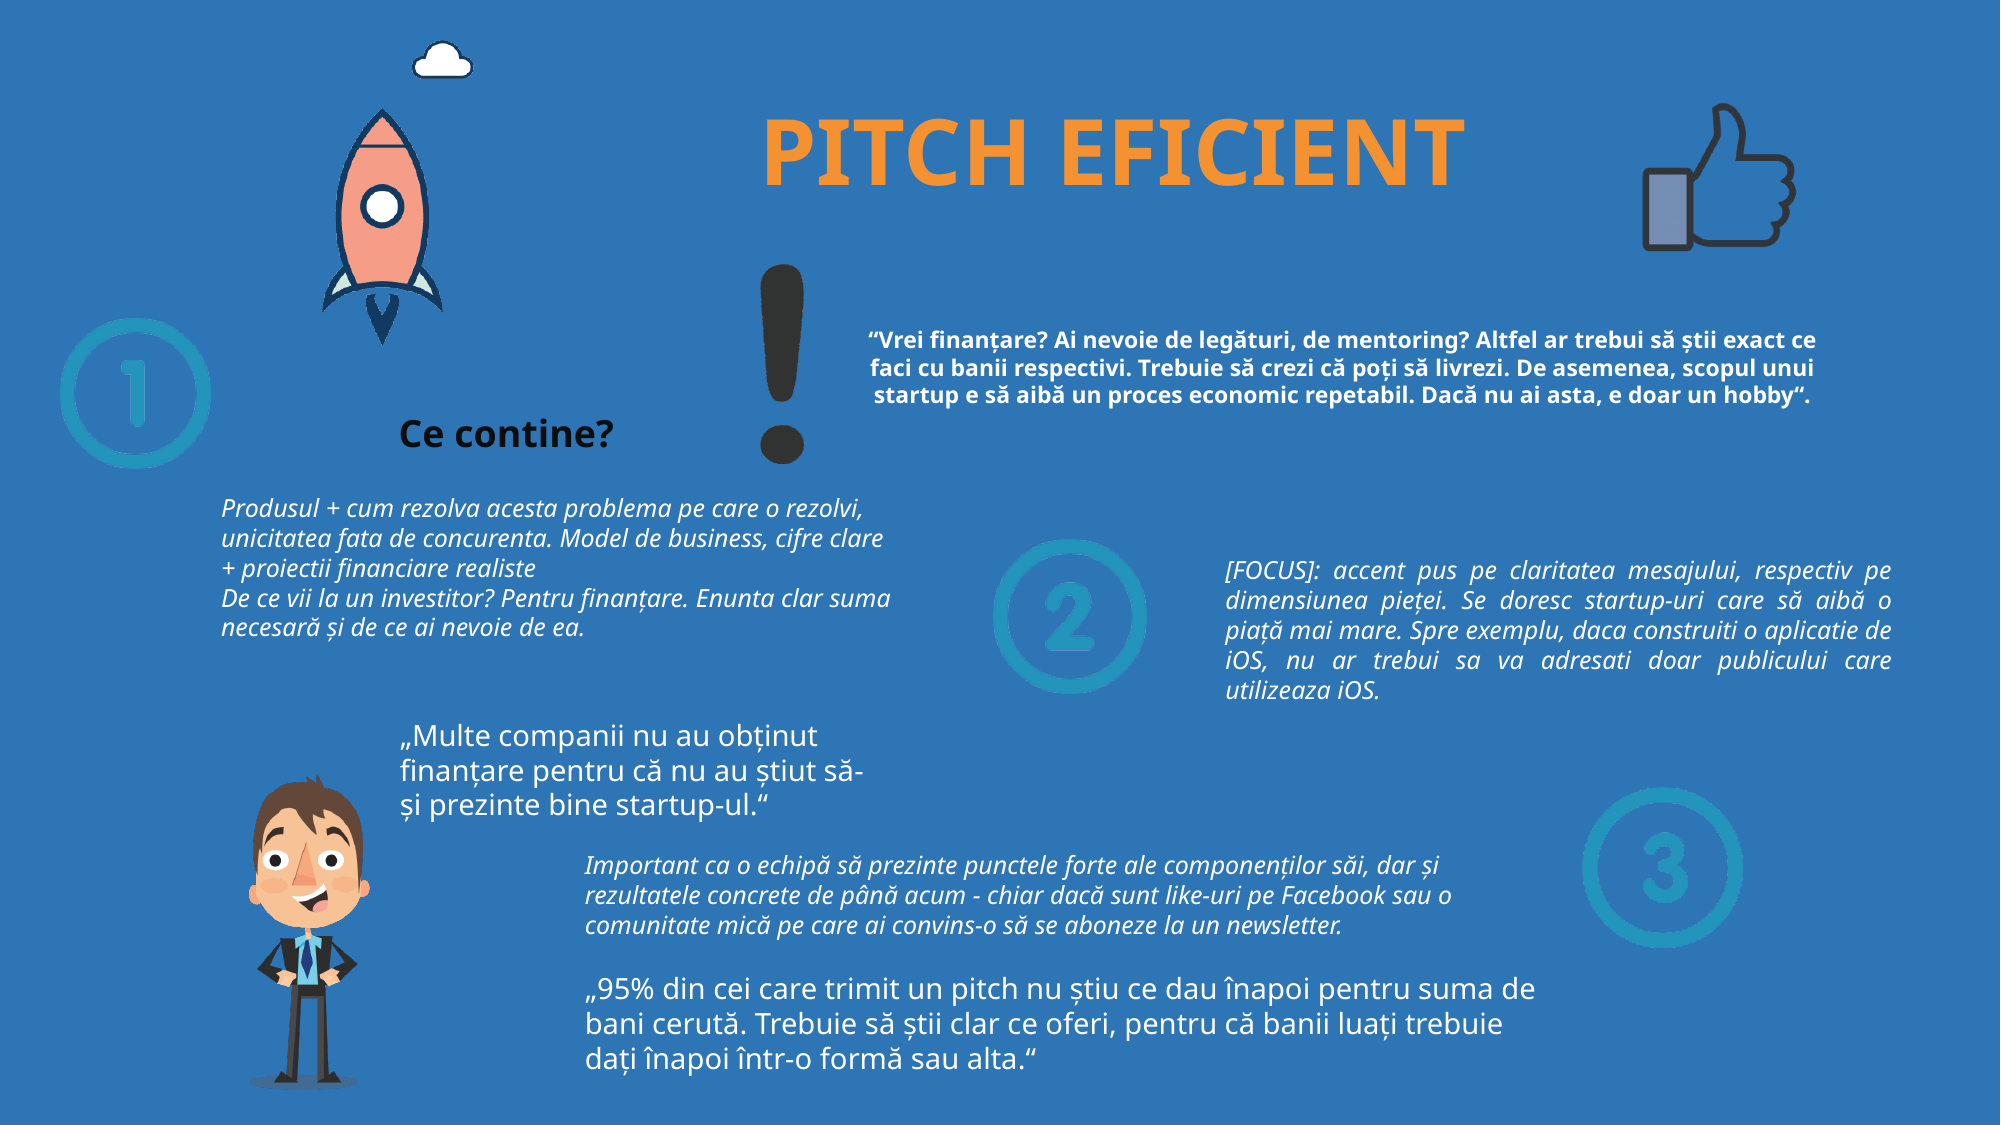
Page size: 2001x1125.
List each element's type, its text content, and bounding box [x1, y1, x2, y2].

text_box Produsul + cum rezolva acesta problema pe care o rezolvi, unicitatea fata de concurenta. Model de business, cifre clare + proiectii financiare realiste De ce vii la un investitor? Pentru finanțare. Enunta clar suma necesară și de ce ai nevoie de ea. [206, 484, 912, 650]
picture [1582, 787, 1743, 948]
text_box Ce contine? [383, 402, 630, 463]
picture [993, 539, 1147, 694]
text_box [FOCUS]: accent pus pe claritatea mesajului, respectiv pe dimensiunea pieței. Se doresc startup-uri care să aibă o piață mai mare. Spre exemplu, daca construiti o aplicatie de iOS, nu ar trebui sa va adresati doar publicului care utilizeaza iOS. [1210, 547, 1909, 712]
text_box “Vrei finanțare? Ai nevoie de legături, de mentoring? Altfel ar trebui să știi exact ce faci cu banii respectivi. Trebuie să crezi că poți să livrezi. De asemenea, scopul unui startup e să aibă un proces economic repetabil. Dacă nu ai asta, e doar un hobby“. [882, 318, 1853, 416]
picture [60, 23, 585, 469]
text_box PITCH EFICIENT [744, 86, 1506, 212]
picture [682, 264, 882, 464]
picture [1604, 62, 1834, 292]
text_box „95% din cei care trimit un pitch nu știu ce dau înapoi pentru suma de bani cerută. Trebuie să știi clar ce oferi, pentru că banii luați trebuie dați înapoi într-o formă sau alta.“ [570, 963, 1570, 1083]
text_box Important ca o echipă să prezinte punctele forte ale componenților săi, dar și rezultatele concrete de până acum - chiar dacă sunt like-uri pe Facebook sau o comunitate mică pe care ai convins-o să se aboneze la un newsletter. [570, 841, 1570, 947]
picture [208, 752, 398, 1117]
text_box „Multe companii nu au obținut finanțare pentru că nu au știut să-și prezinte bine startup-ul.“ [385, 709, 882, 830]
